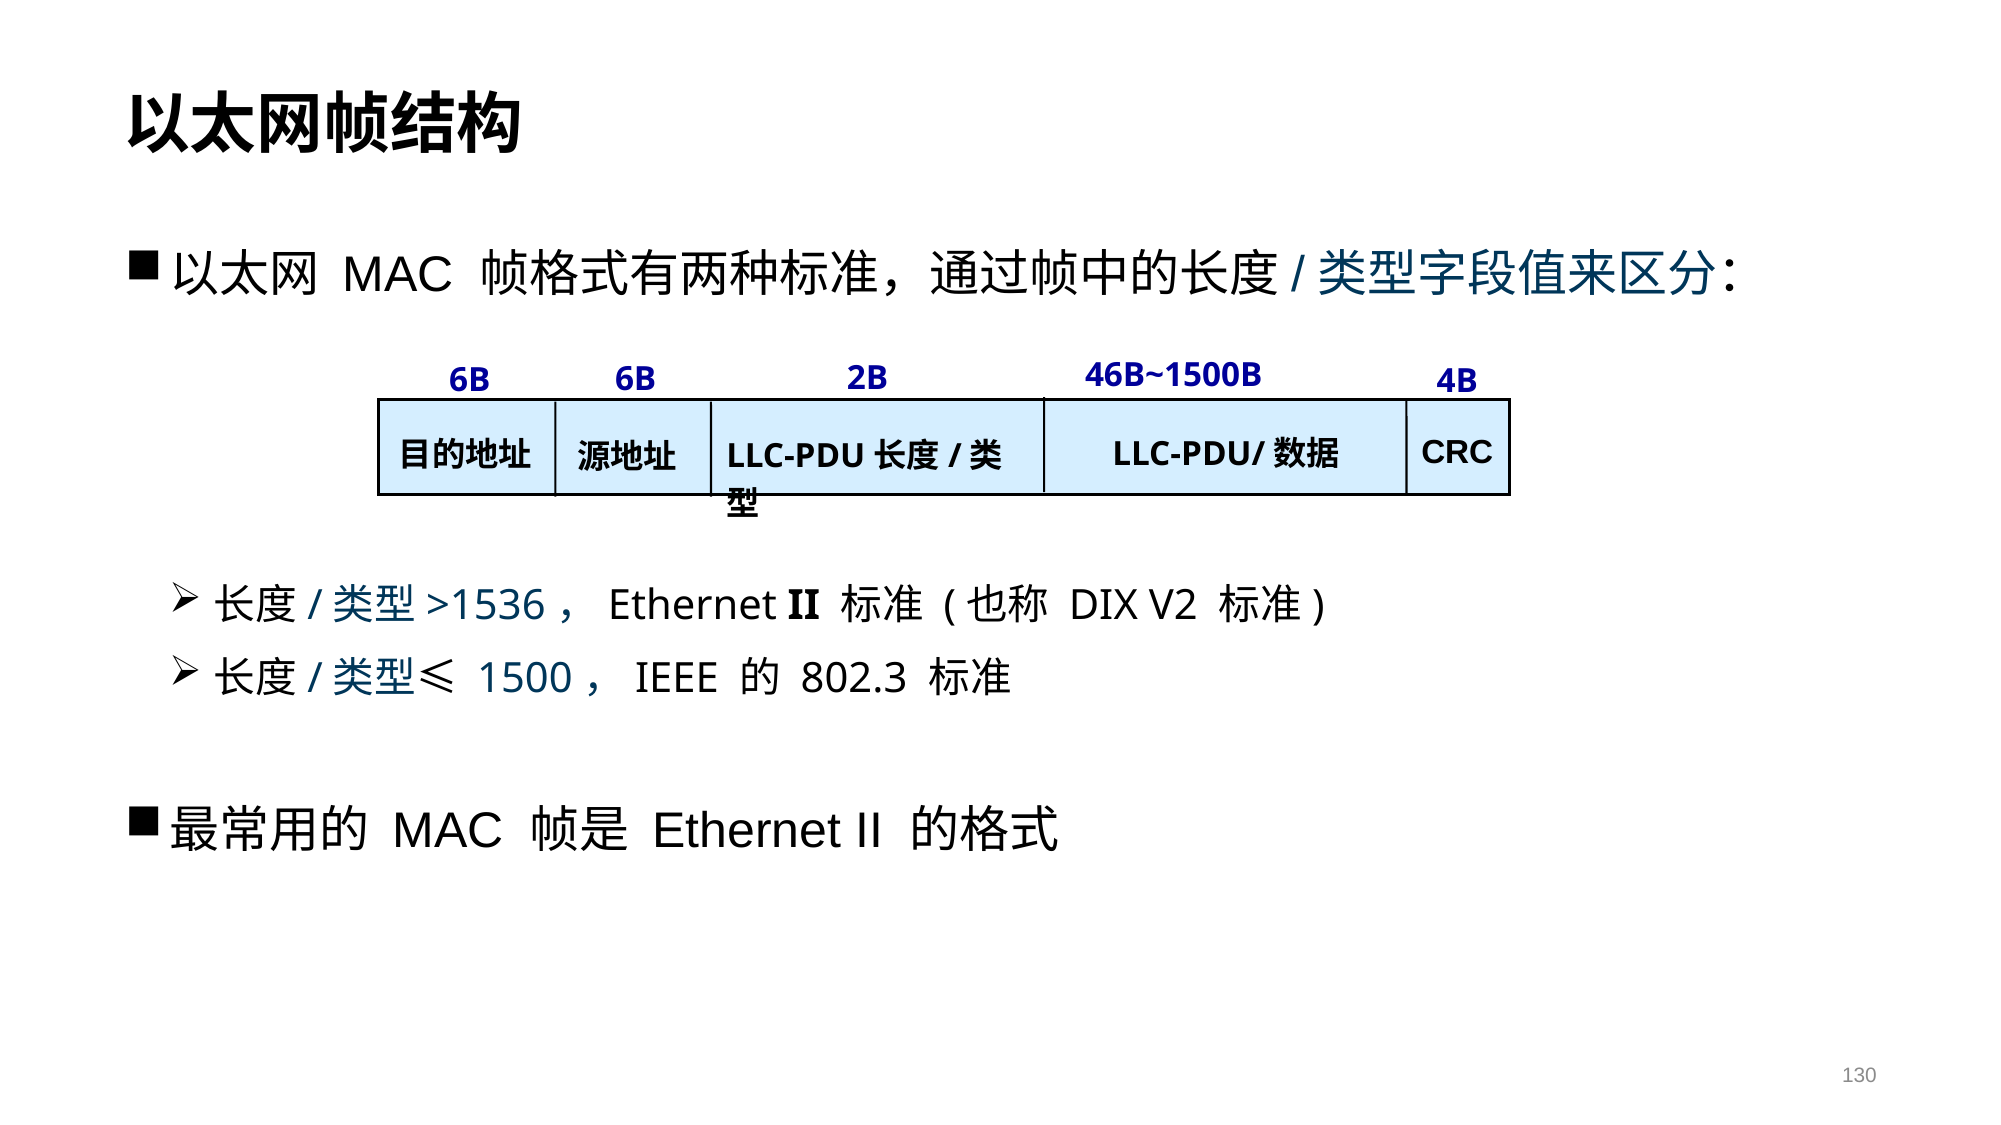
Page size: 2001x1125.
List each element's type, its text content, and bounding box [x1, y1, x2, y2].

title 以太网帧结构 [108, 21, 1890, 169]
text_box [378, 335, 1514, 497]
list 以太网 MAC 帧格式有两种标准，通过帧中的长度/类型字段值来区分： 长度/类型>1536，Ethernet II 标准 (也称 DIX V2 标准) 长度/类型≤ 1500，IEEE 的 802.3 标准 最常用的 MAC 帧是 Ethernet II 的格式 [110, 222, 1892, 998]
slide_number 130 [1759, 1051, 1892, 1097]
